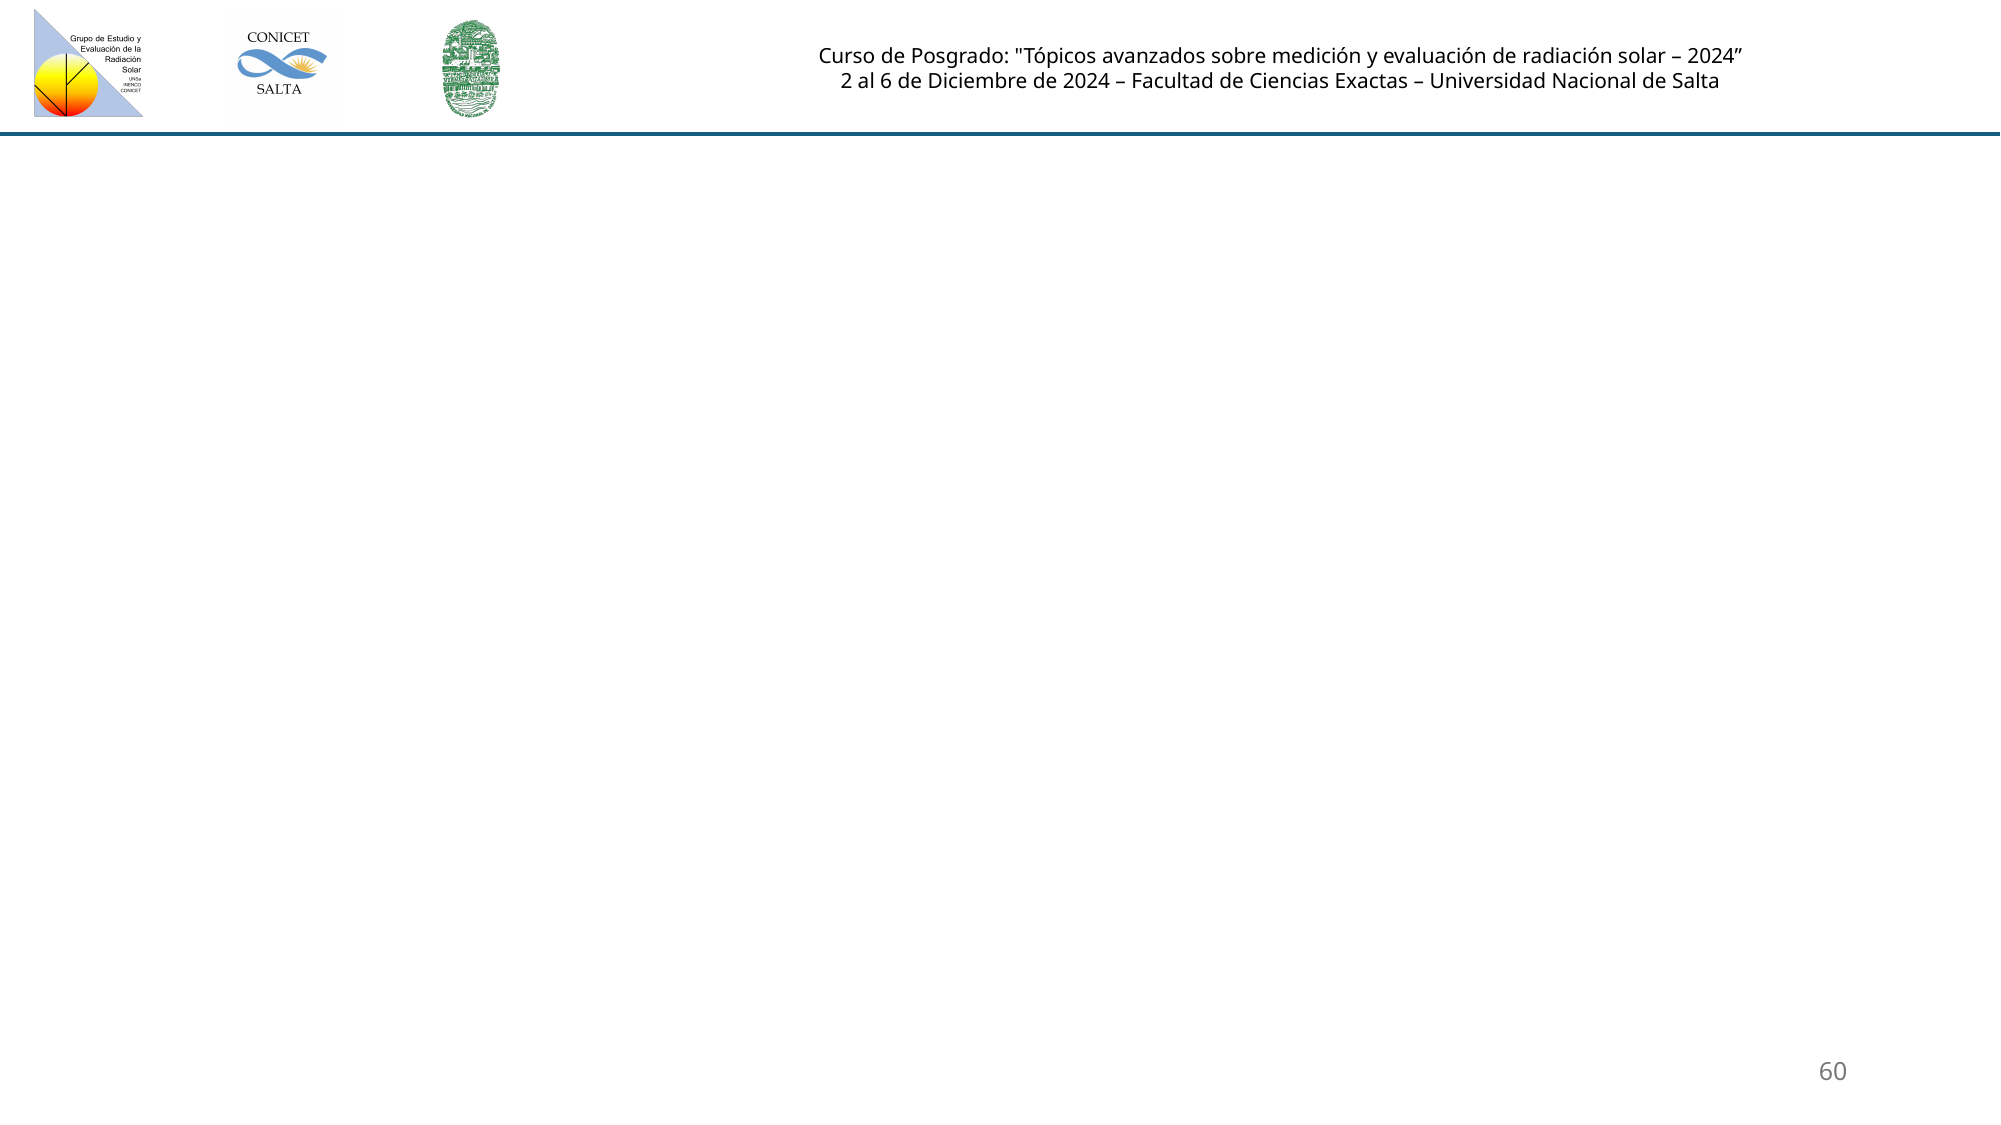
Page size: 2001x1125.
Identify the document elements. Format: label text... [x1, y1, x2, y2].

picture [224, 11, 340, 127]
picture [414, 10, 530, 126]
picture [33, 8, 149, 118]
slide_number 60 [1412, 1042, 1863, 1103]
text_box Curso de Posgrado: "Tópicos avanzados sobre medición y evaluación de radiación solar – 2024” 2 al 6 de Diciembre de 2024 – Facultad de Ciencias Exactas – Universidad Nacional de Salta [728, 35, 1833, 101]
